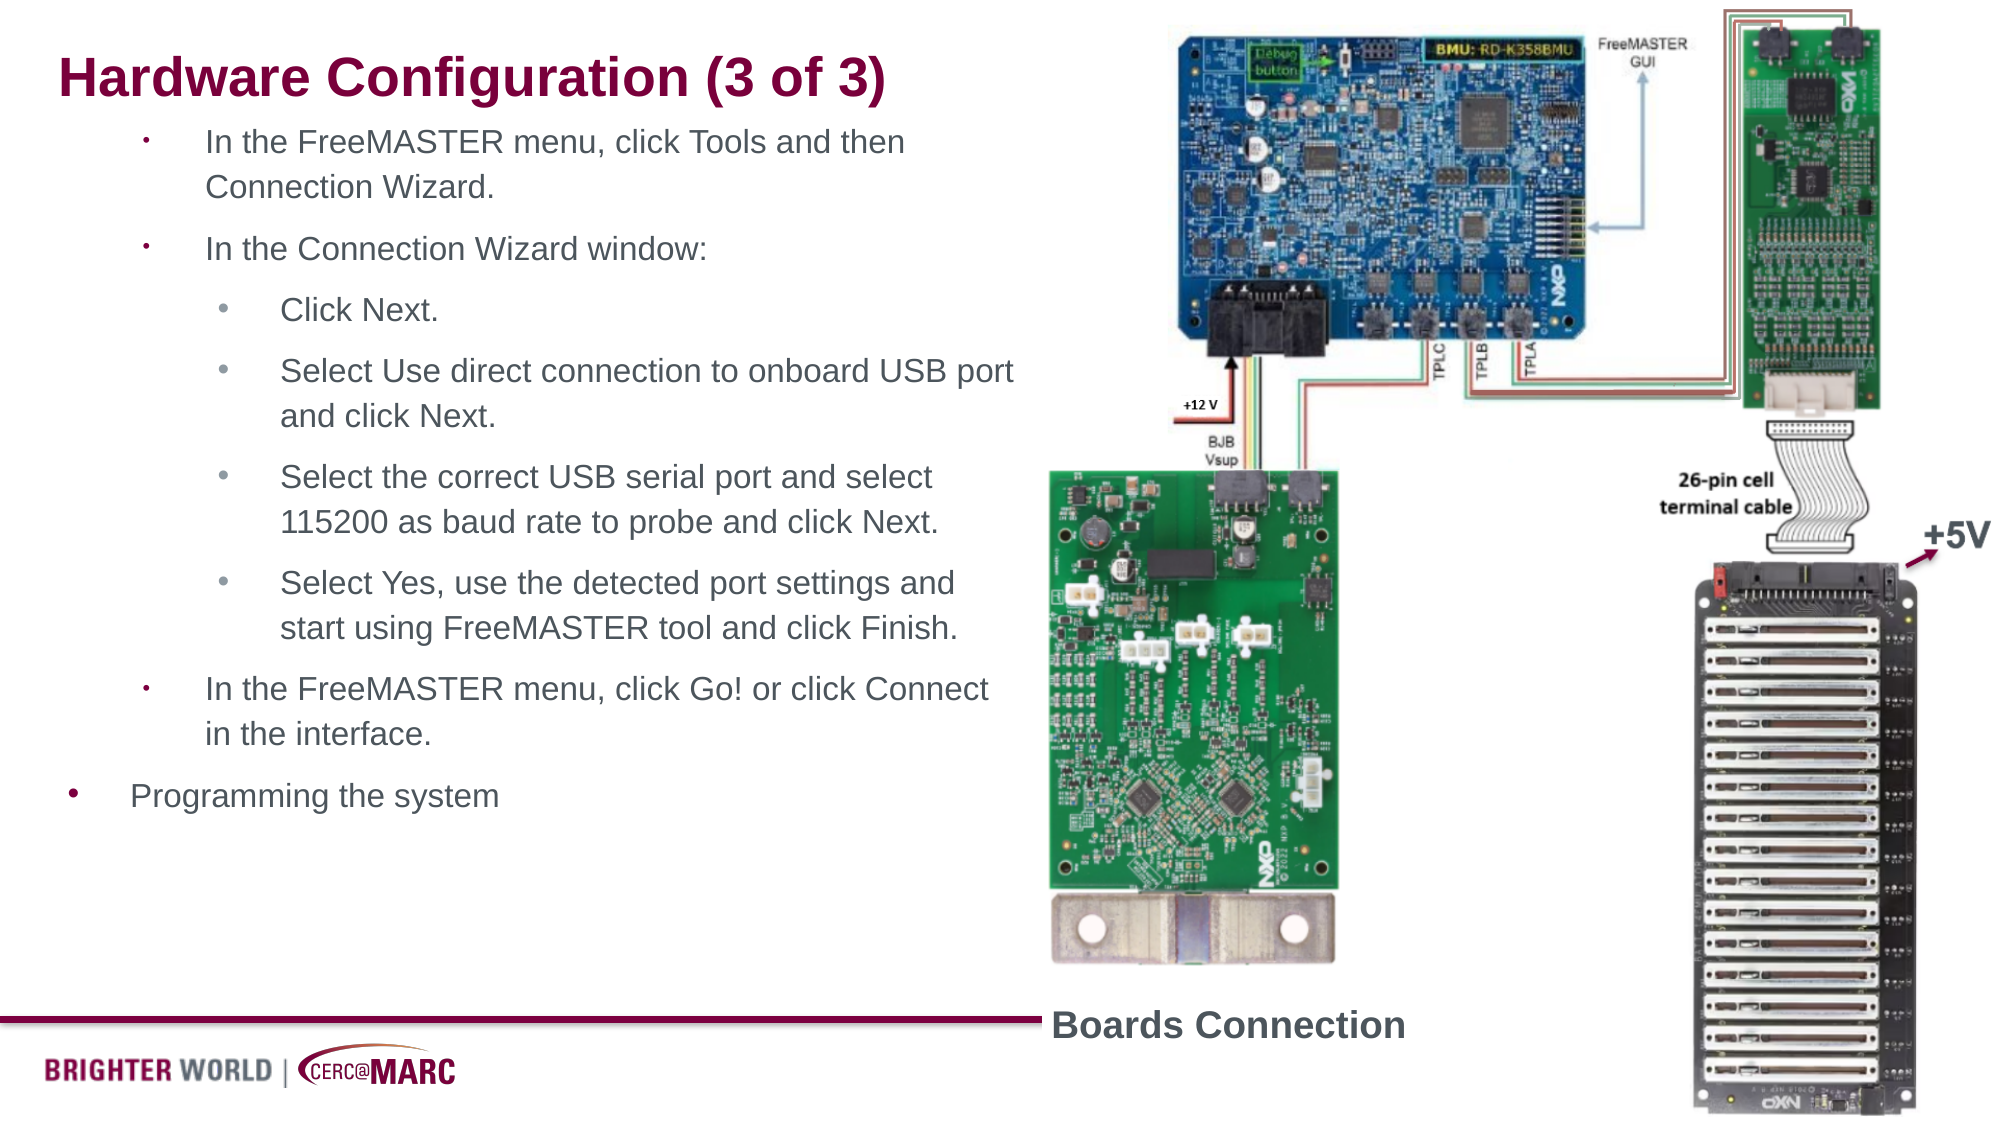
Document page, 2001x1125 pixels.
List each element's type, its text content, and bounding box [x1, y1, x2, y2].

picture [1042, 6, 1994, 1118]
picture [43, 1031, 465, 1097]
text_box Boards Connection [1031, 990, 1041, 1125]
list In the FreeMASTER menu, click Tools and then Connection Wizard. In the Connection Wizard window: Click Next. Select Use direct connection to onboard USB port and click Next. Select the correct USB serial port and select 115200 as baud rate to probe and click Next. Select Yes, use the detected port settings and start using FreeMASTER tool and click Finish. In the FreeMASTER menu, click Go! or click Connect in the interface. Programming the system [44, 106, 1037, 990]
title Hardware Configuration (3 of 3) [43, 0, 1965, 106]
